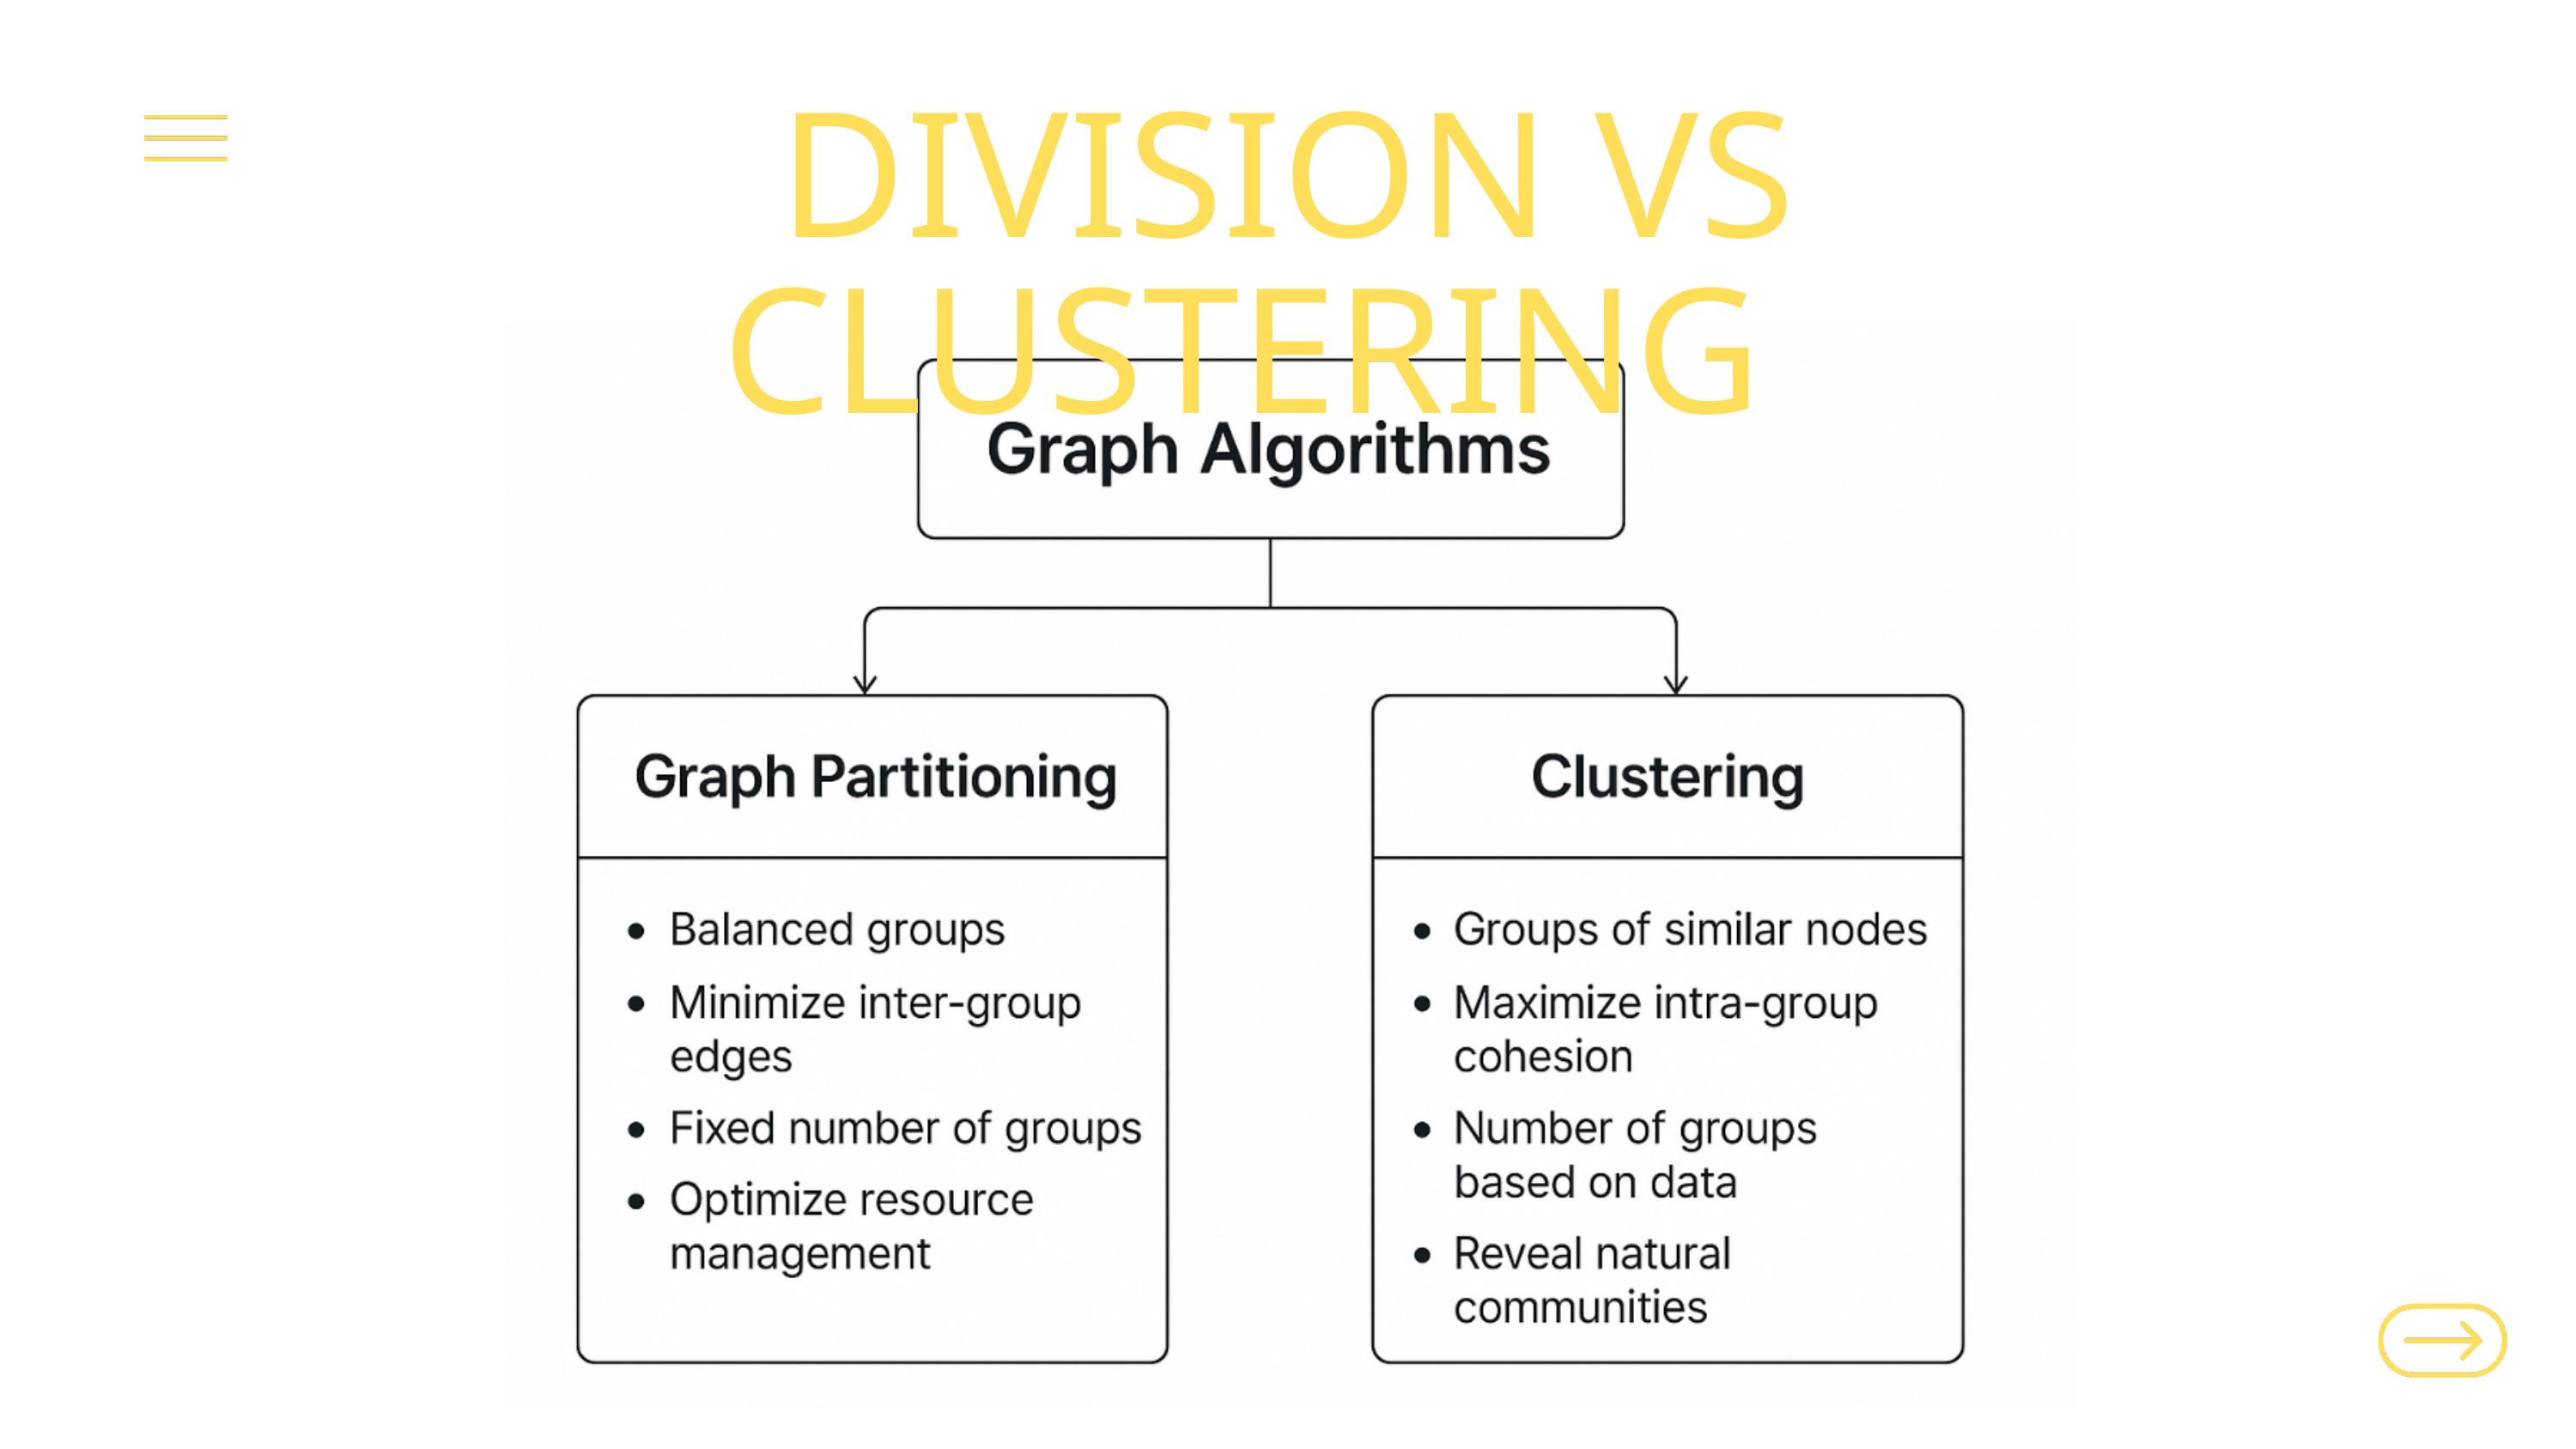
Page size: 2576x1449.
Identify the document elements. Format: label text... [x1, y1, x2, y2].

text_box [504, 448, 2078, 1409]
text_box [2378, 1303, 2507, 1378]
text_box [143, 115, 228, 162]
text_box DIVISION VS CLUSTERING [328, 96, 2248, 448]
